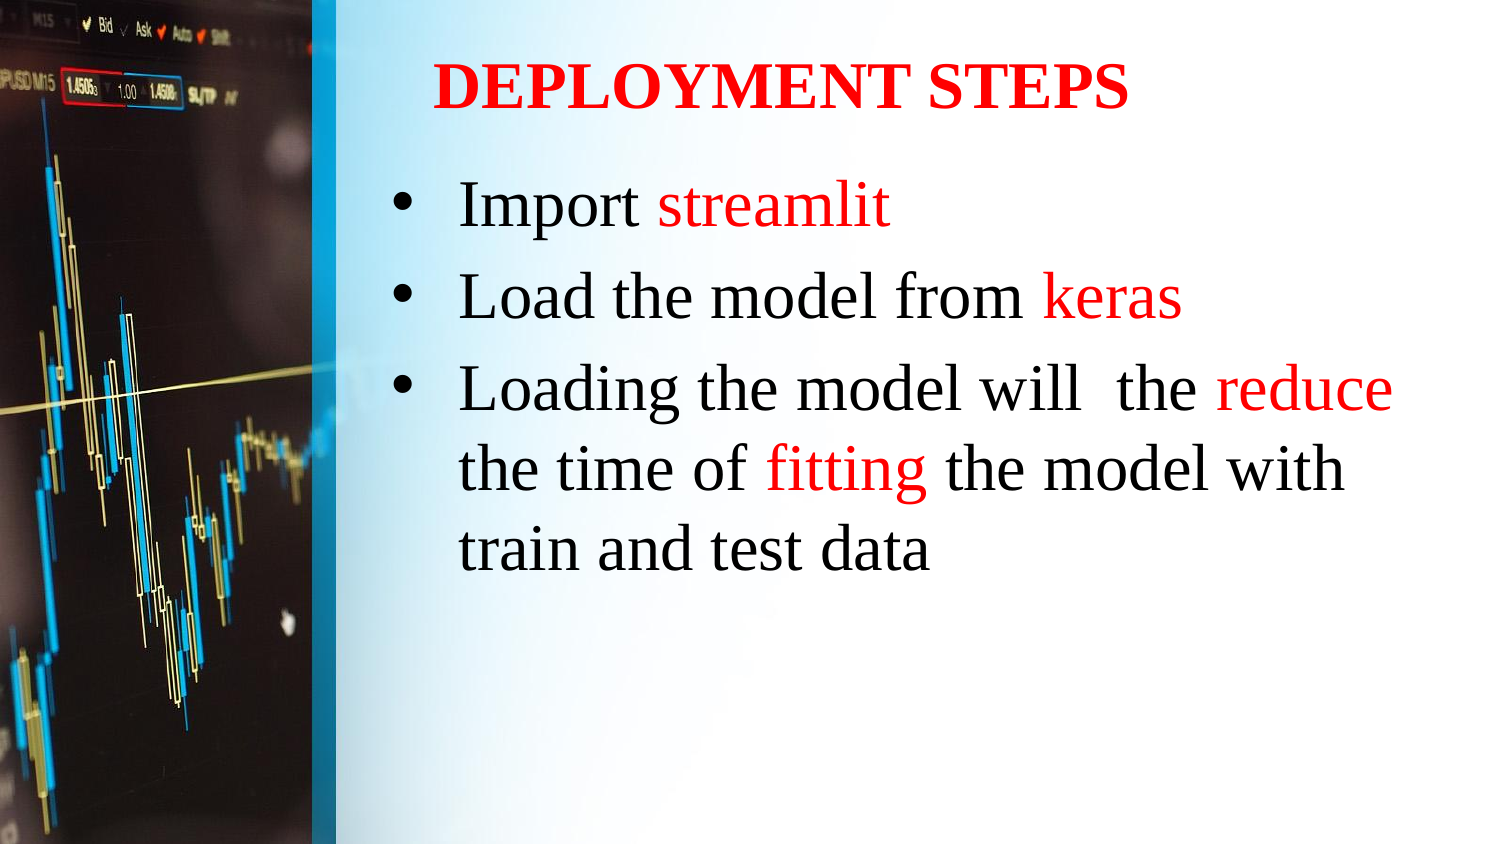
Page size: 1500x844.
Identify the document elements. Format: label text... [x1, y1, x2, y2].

list Import streamlit Load the model from keras Loading the model will the reduce the time of fitting the model with train and test data [368, 152, 1460, 844]
text_box DEPLOYMENT STEPS [418, 34, 1195, 130]
picture [0, 0, 1500, 844]
